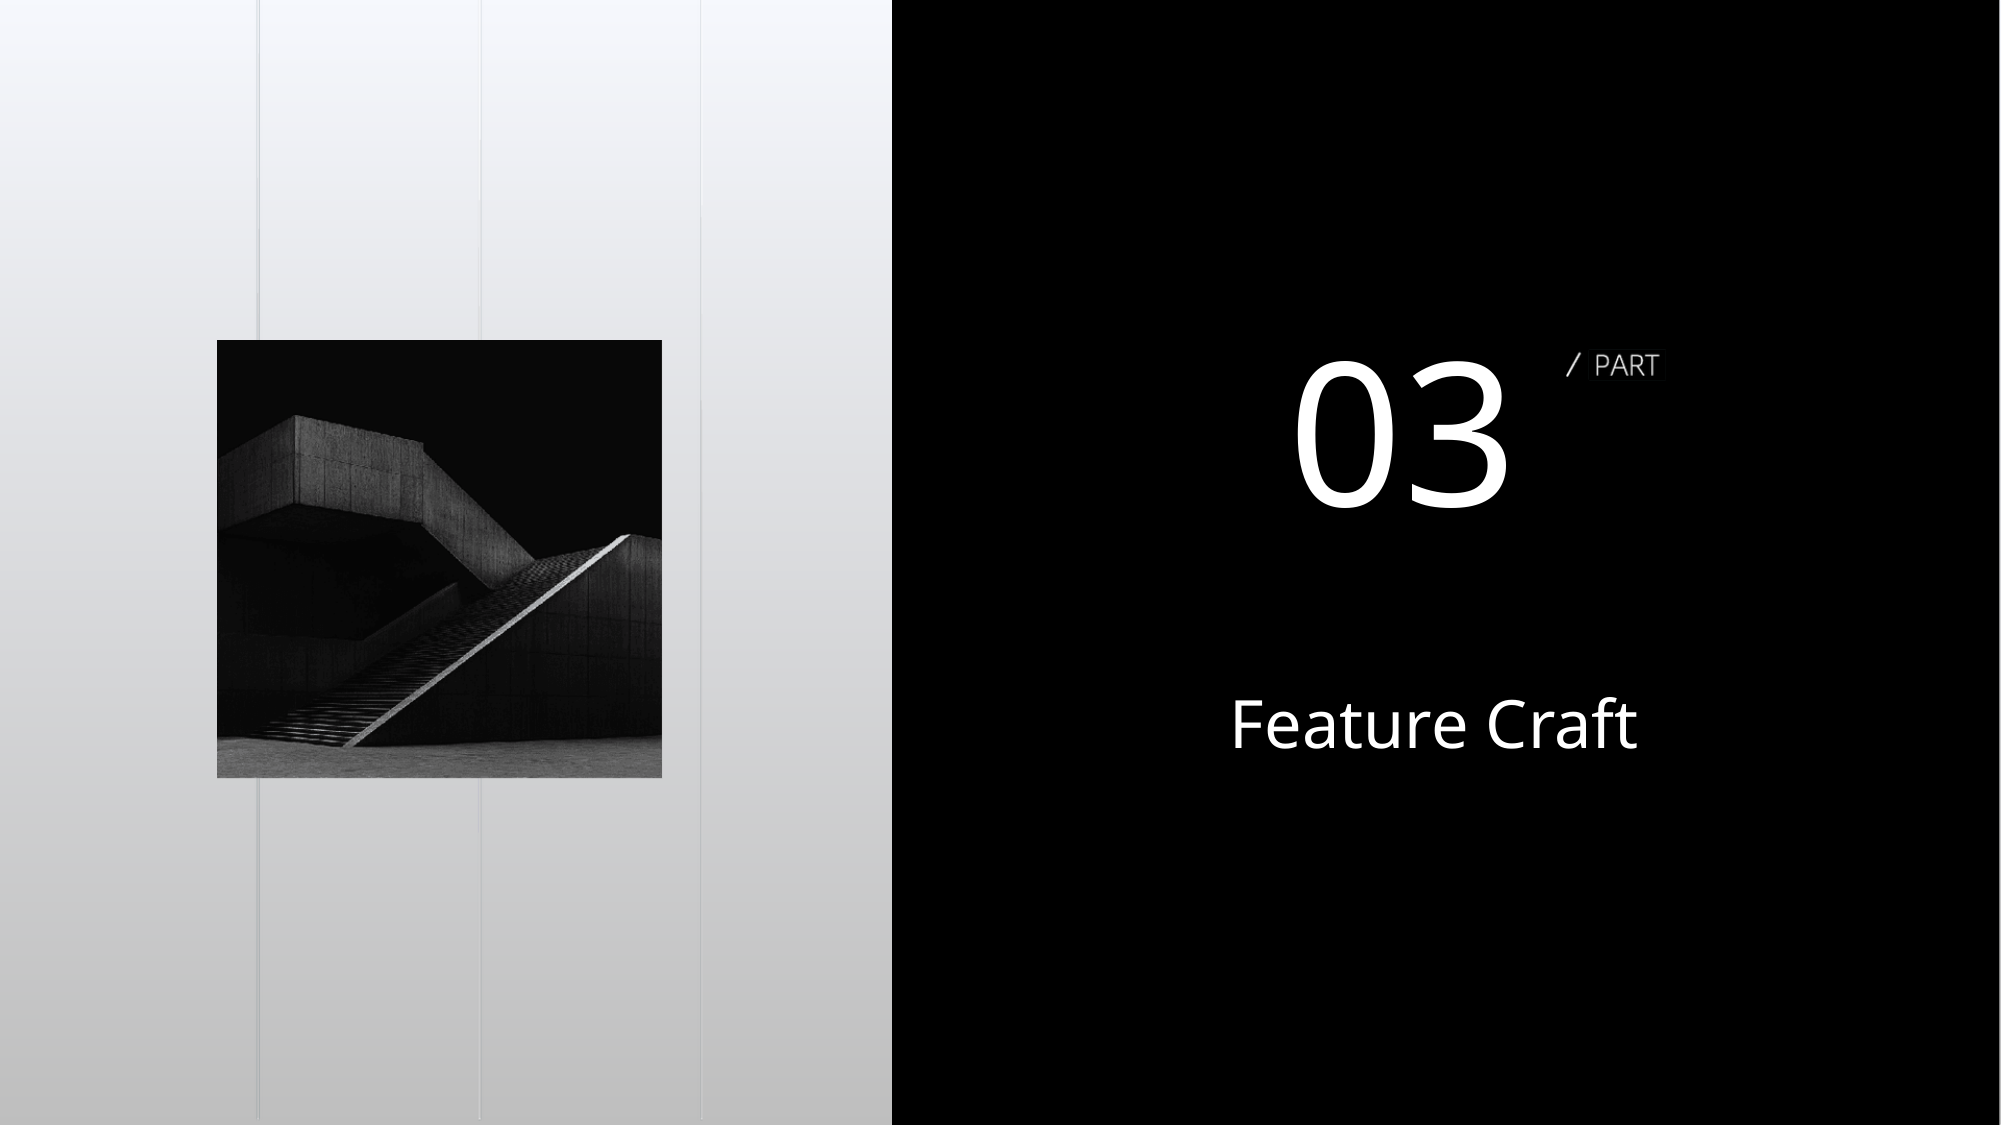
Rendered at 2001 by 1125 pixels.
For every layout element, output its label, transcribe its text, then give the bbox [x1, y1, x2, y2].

text_box [892, 0, 2000, 1125]
picture [1565, 340, 1718, 396]
text_box [0, 0, 892, 1125]
text_box 03 [1273, 299, 1567, 518]
text_box Feature Craft [1070, 658, 1799, 885]
picture [178, 0, 703, 1122]
